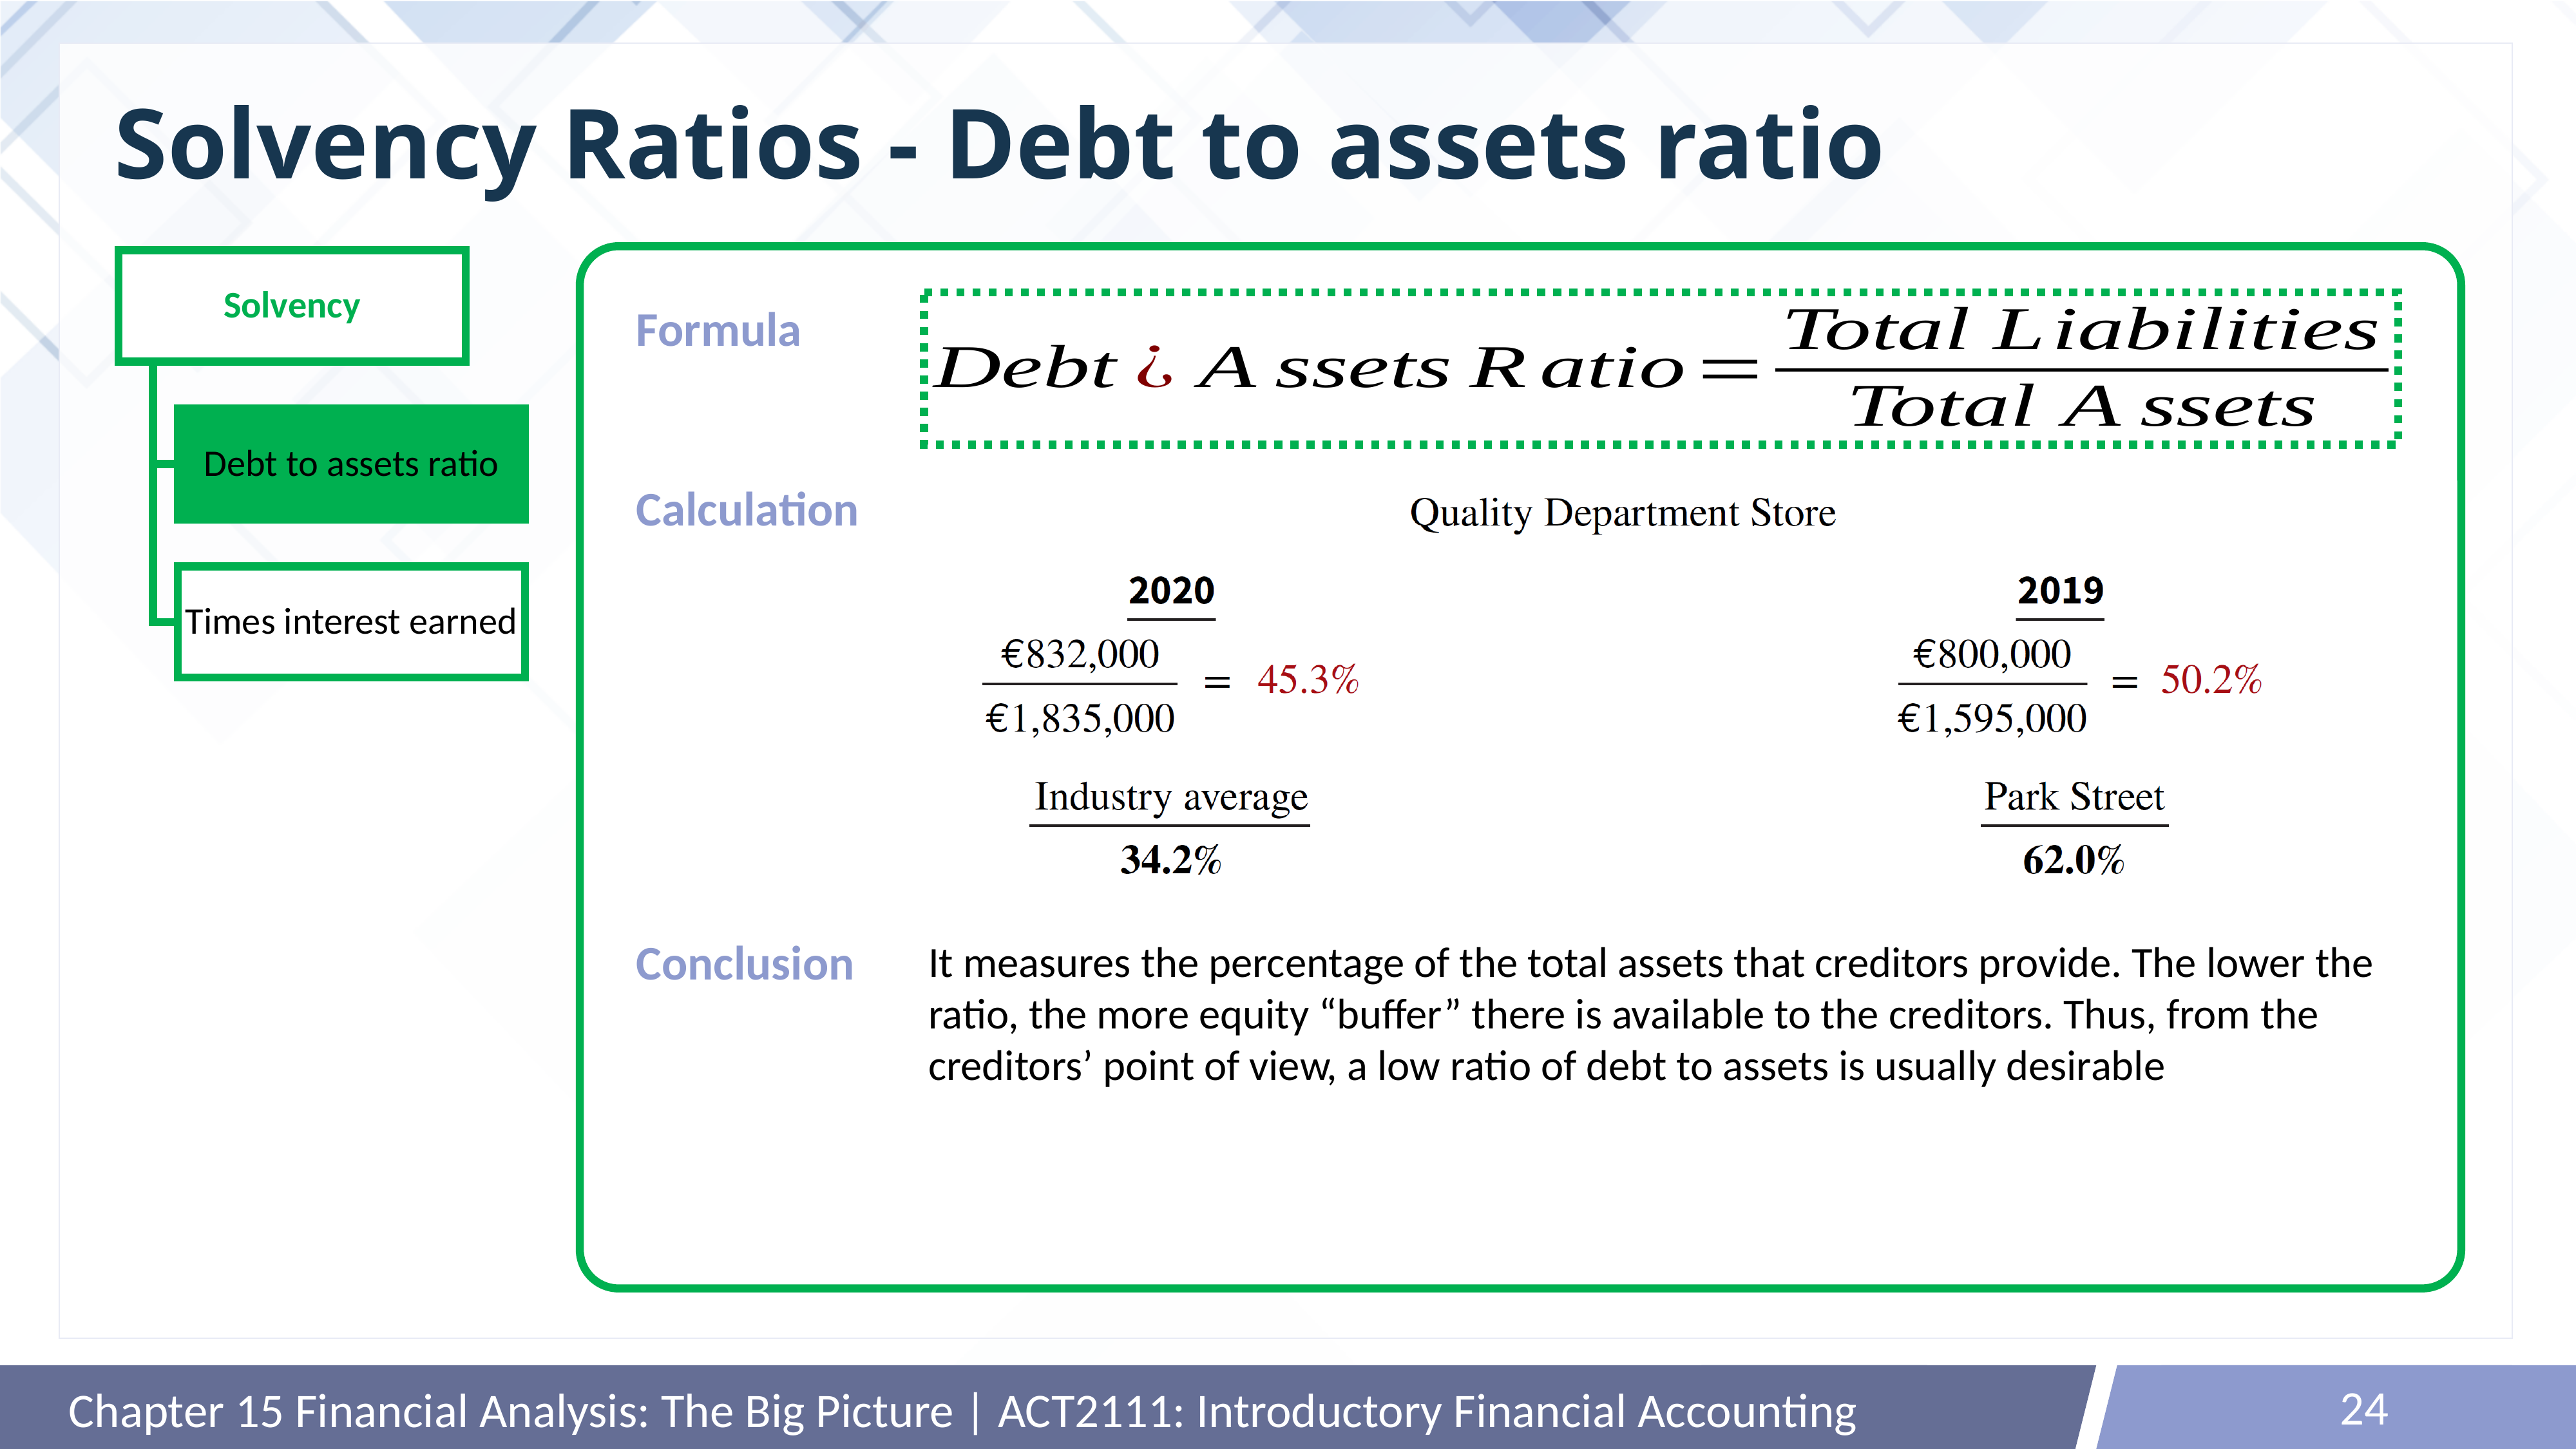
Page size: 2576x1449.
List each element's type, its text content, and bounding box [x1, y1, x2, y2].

text_box [153, 465, 174, 623]
picture [3, 2, 2574, 1367]
slide_number 24 [1819, 1367, 2399, 1444]
picture [2075, 1444, 2097, 1449]
text_box Calculation [626, 472, 884, 540]
text_box [153, 366, 174, 465]
footer Chapter 15 Financial Analysis: The Big Picture | ACT2111: Introductory Financial Accounting [59, 1367, 2050, 1449]
text_box Formula [627, 293, 846, 361]
text_box It measures the percentage of the total assets that creditors provide. The lower the ratio, the more equity “buffer” there is available to the creditors. Thus, from the creditors’ point of view, a low ratio of debt to assets is usually desirable [914, 929, 2395, 1094]
text_box Conclusion [626, 926, 884, 994]
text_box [177, 408, 525, 520]
text_box [579, 245, 2462, 1289]
title Solvency Ratios - Debt to assets ratio [104, 77, 2461, 218]
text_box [118, 250, 466, 362]
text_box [177, 566, 525, 678]
